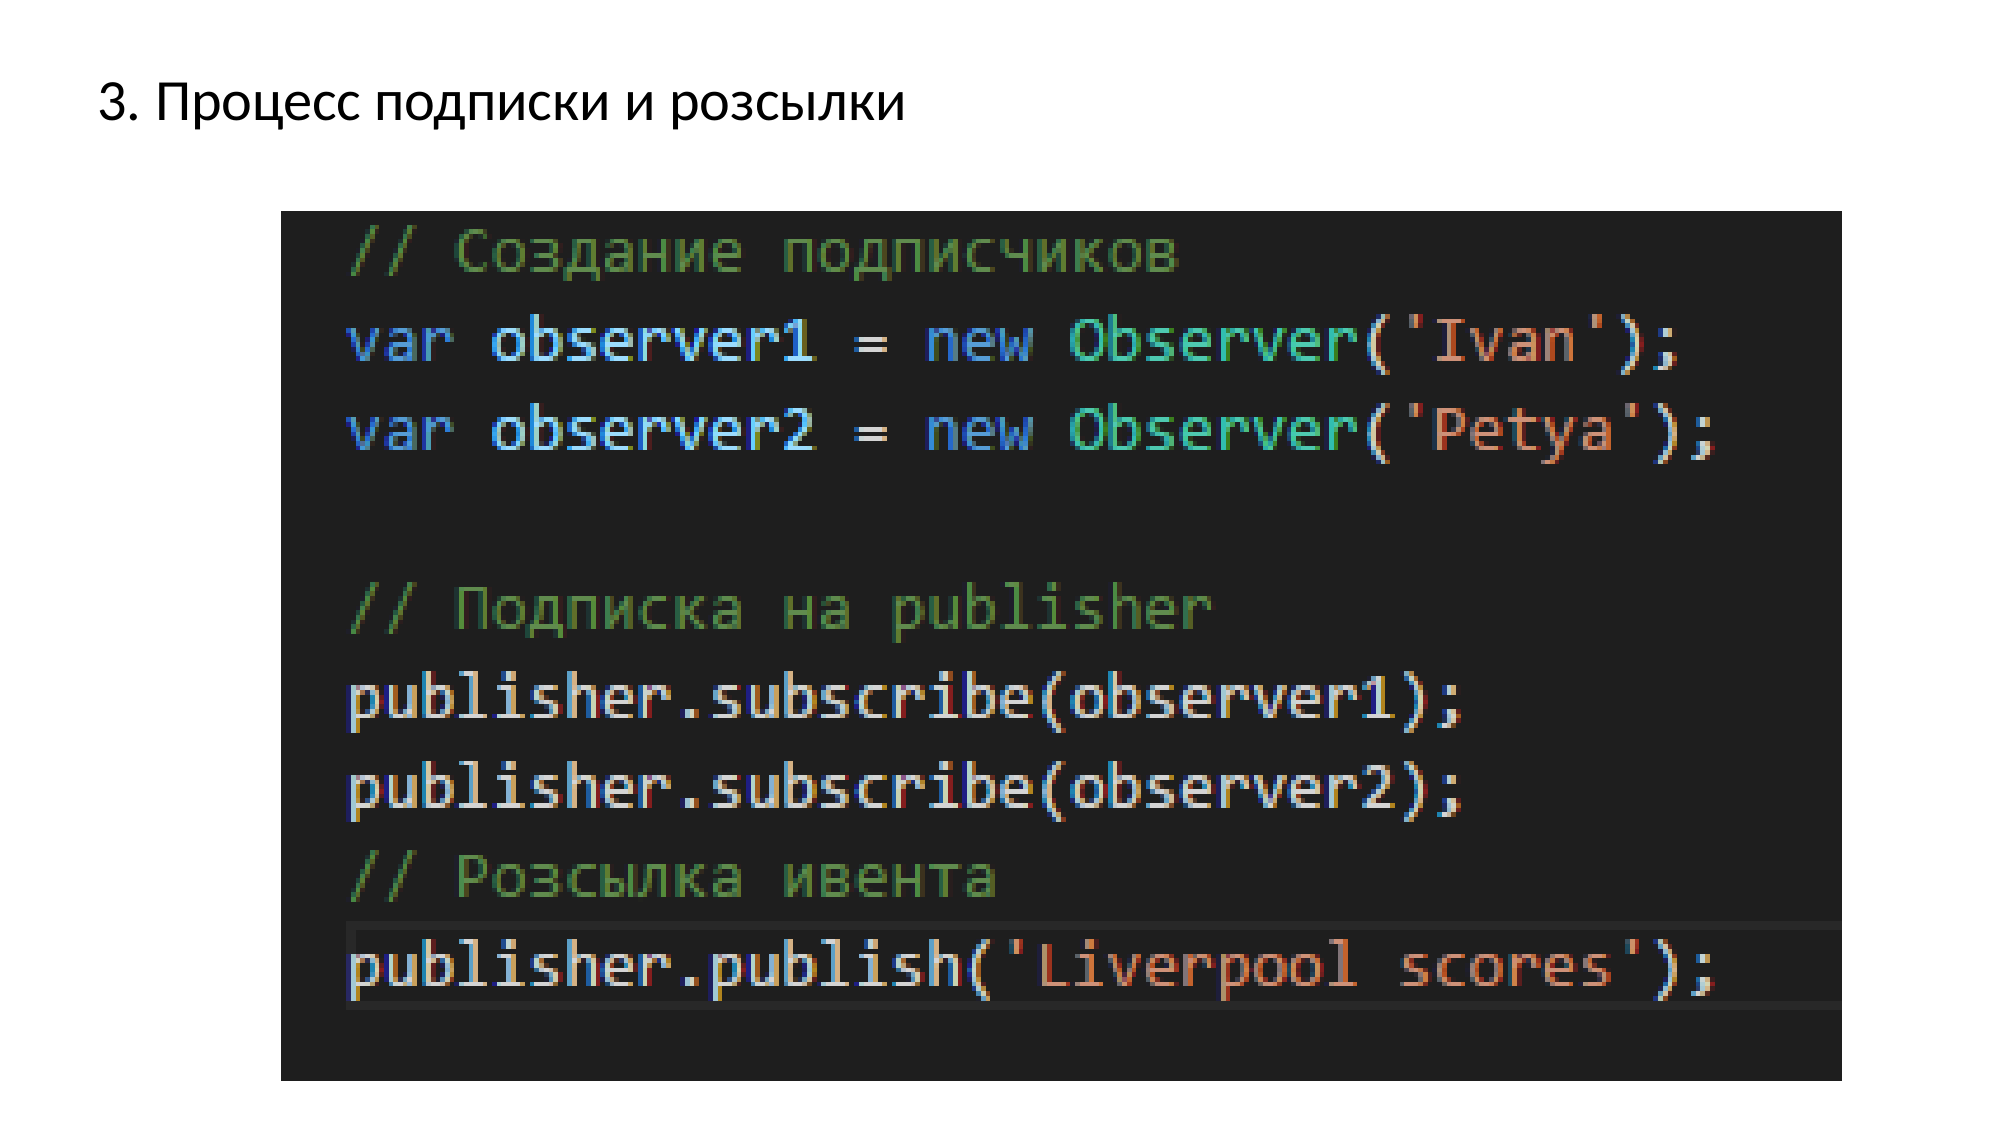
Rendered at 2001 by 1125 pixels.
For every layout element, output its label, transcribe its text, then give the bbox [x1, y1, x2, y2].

list 3. Процесс подписки и розсылки [82, 62, 1808, 212]
picture [281, 211, 1842, 1081]
